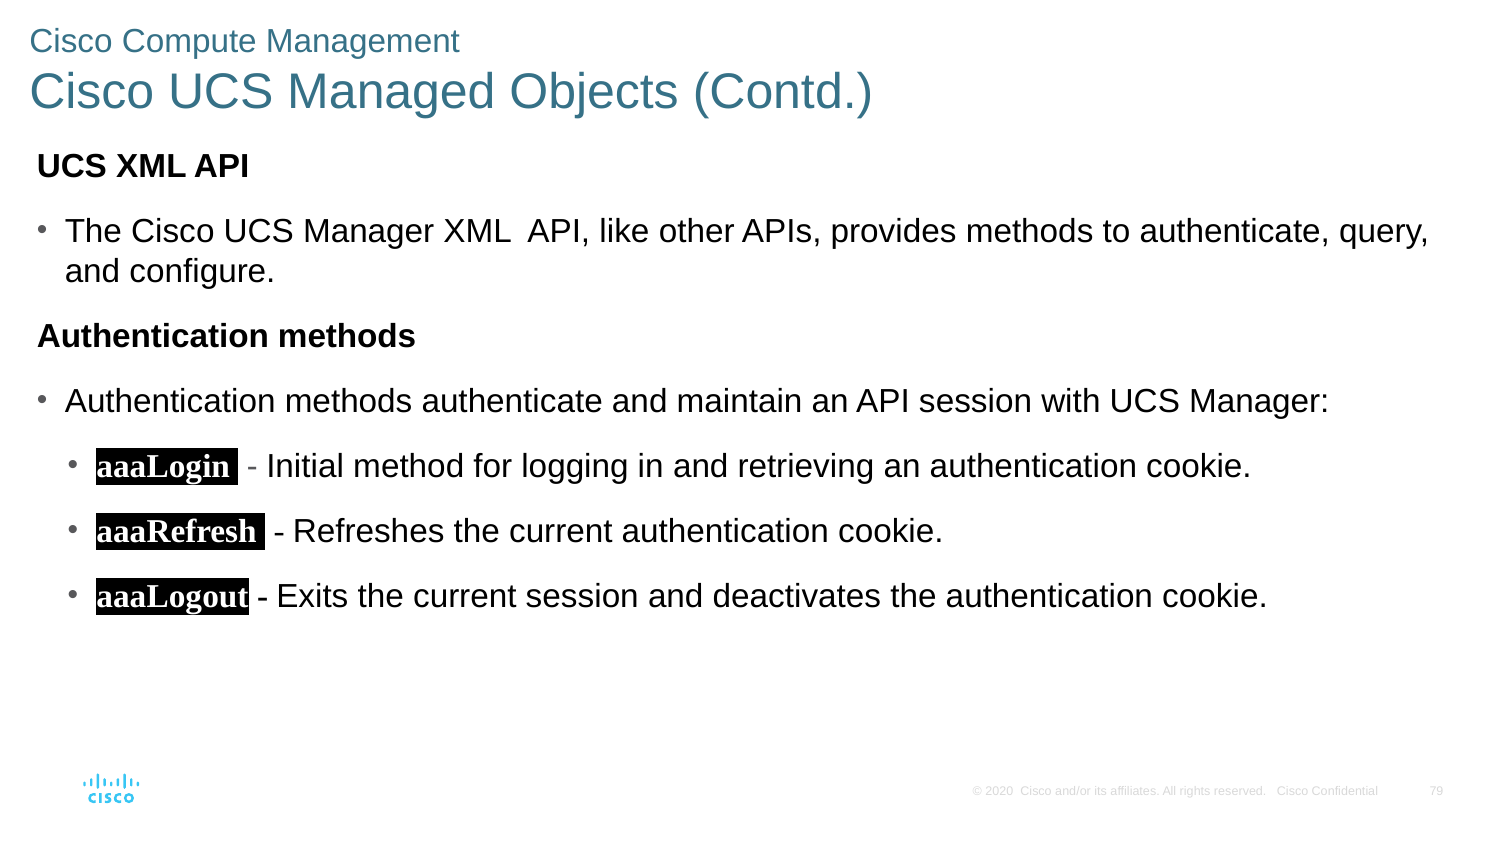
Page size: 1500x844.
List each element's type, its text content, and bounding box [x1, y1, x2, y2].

title Cisco Compute Management Cisco UCS Managed Objects (Contd.) [14, 6, 1474, 131]
list UCS XML API The Cisco UCS Manager XML API, like other APIs, provides methods to authenticate, query, and configure. Authentication methods Authentication methods authenticate and maintain an API session with UCS Manager: aaaLogin - Initial method for logging in and retrieving an authentication cookie. cookie. aaaRefresh - Refreshes the current authentication cookie. aaaLogout - Exits the current session and deactivates the authentication cookie. [21, 136, 1468, 760]
